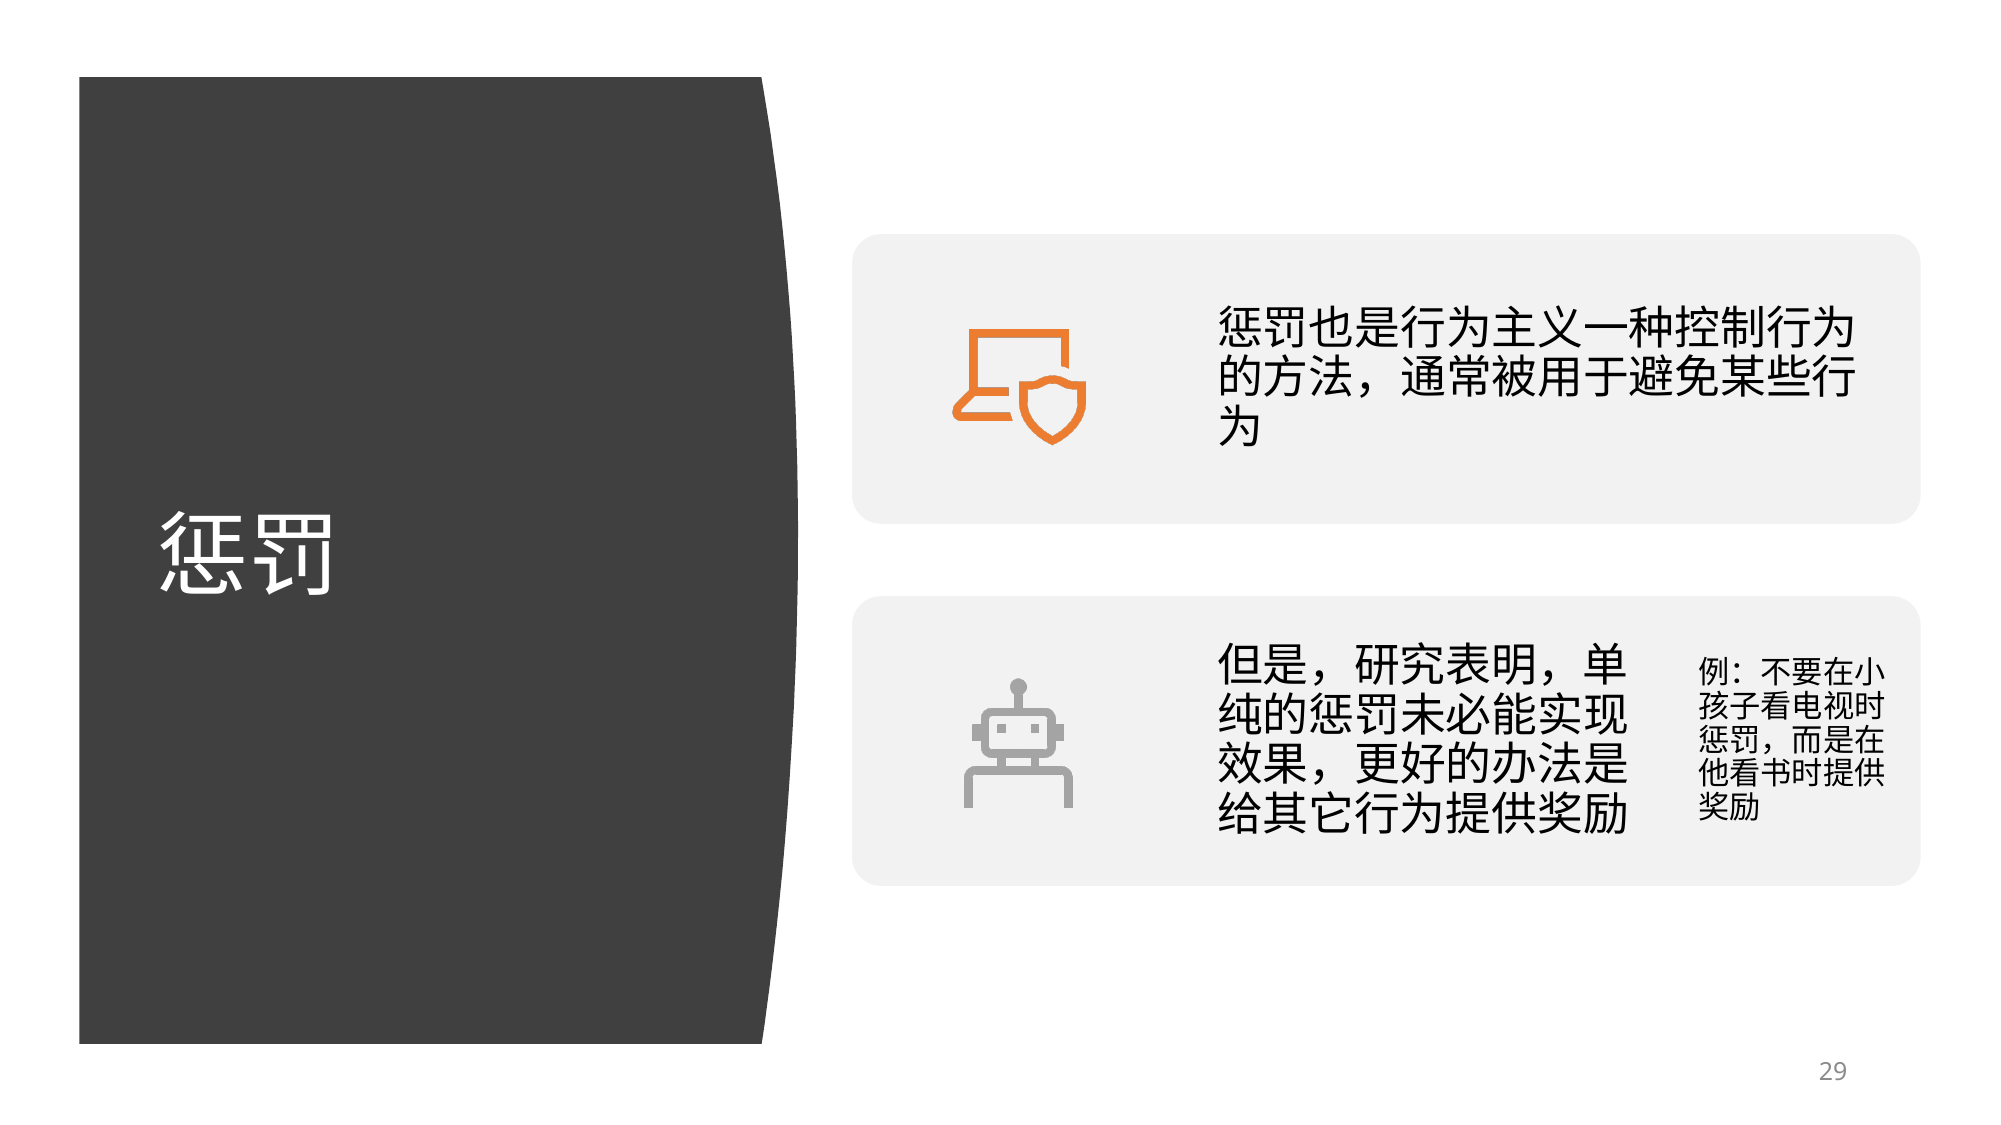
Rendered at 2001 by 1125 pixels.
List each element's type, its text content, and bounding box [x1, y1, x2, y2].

title 惩罚 [141, 166, 702, 953]
text_box [78, 76, 800, 1045]
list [852, 77, 1921, 1043]
slide_number 29 [1412, 1043, 1863, 1103]
